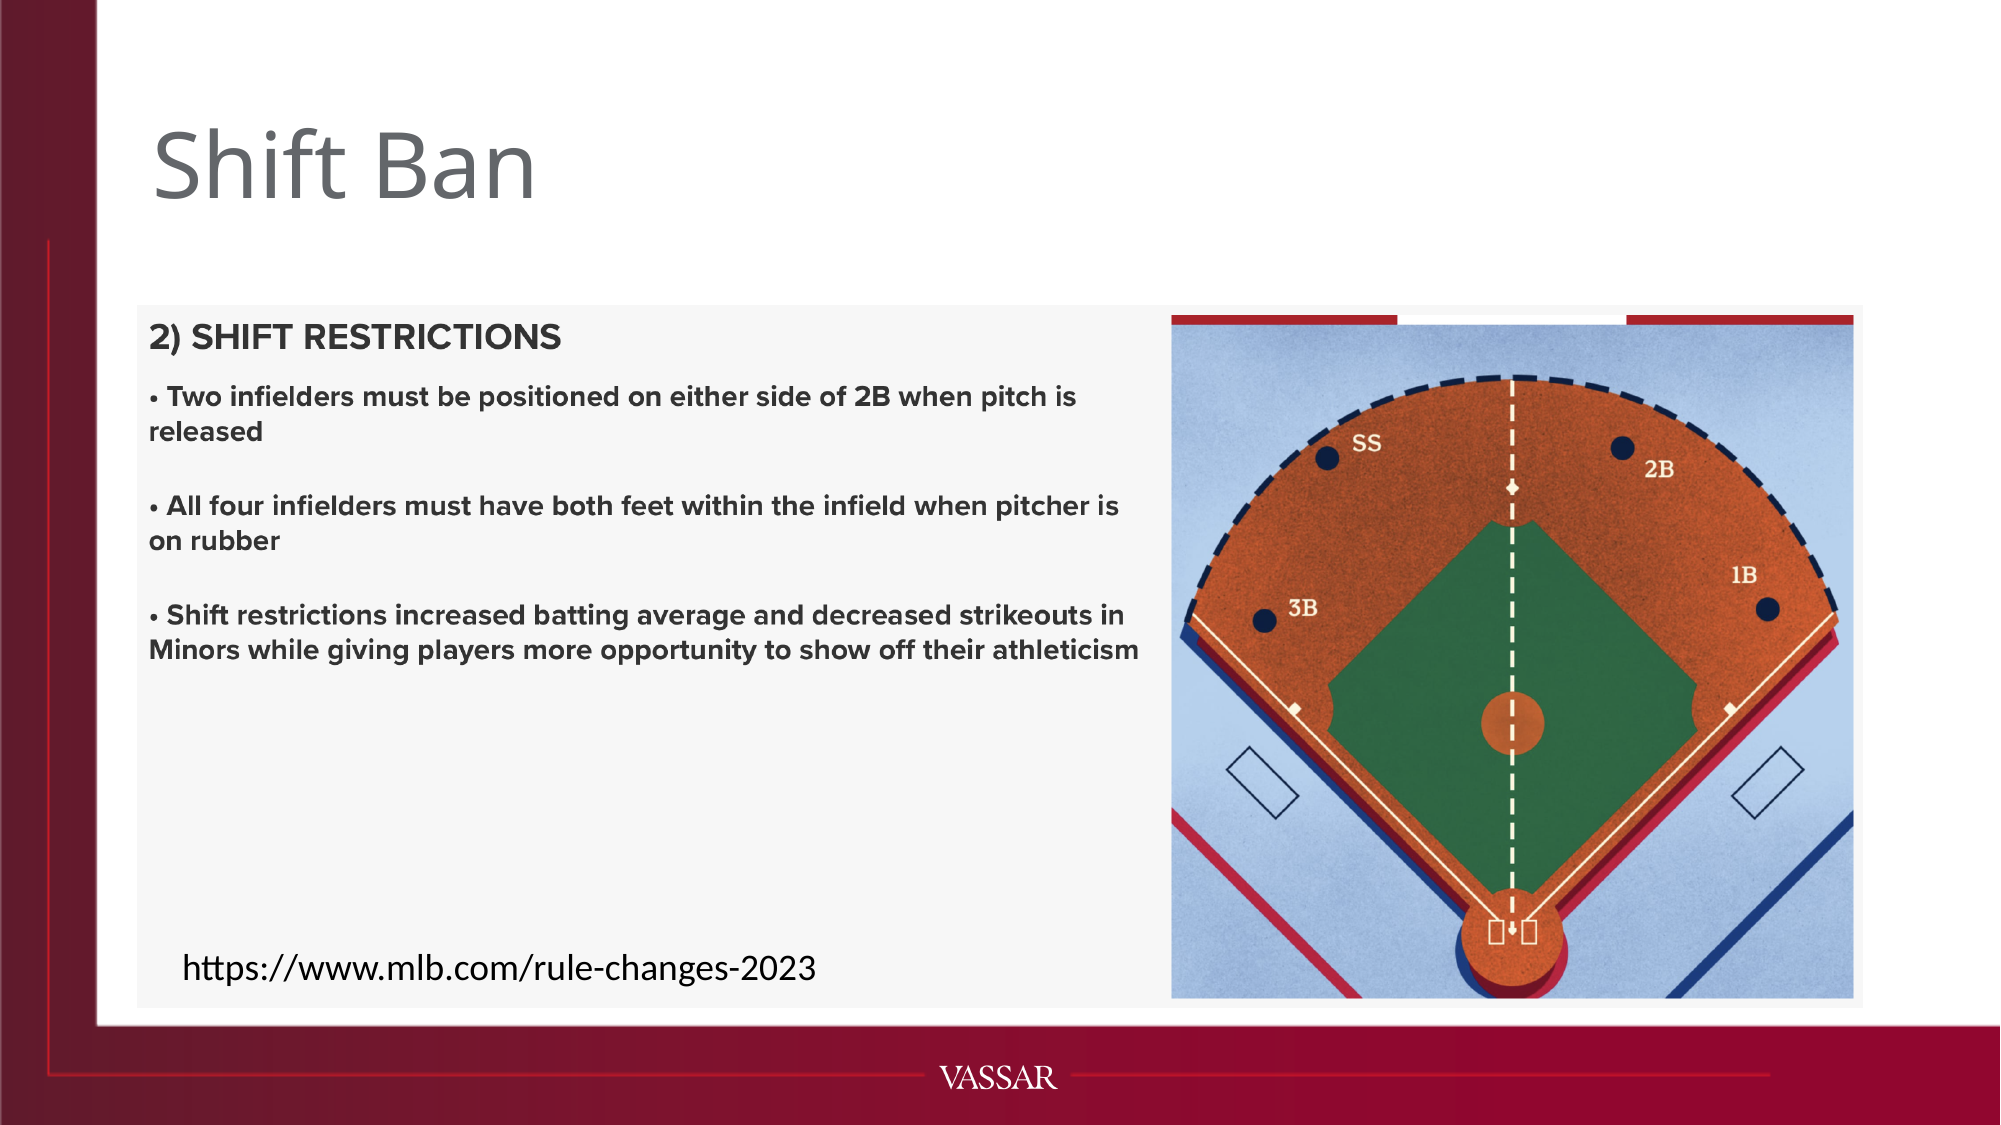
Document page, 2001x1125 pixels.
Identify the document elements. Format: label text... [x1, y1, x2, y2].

picture [0, 0, 2000, 1125]
title Shift Ban [137, 59, 1863, 278]
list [137, 305, 1863, 1008]
